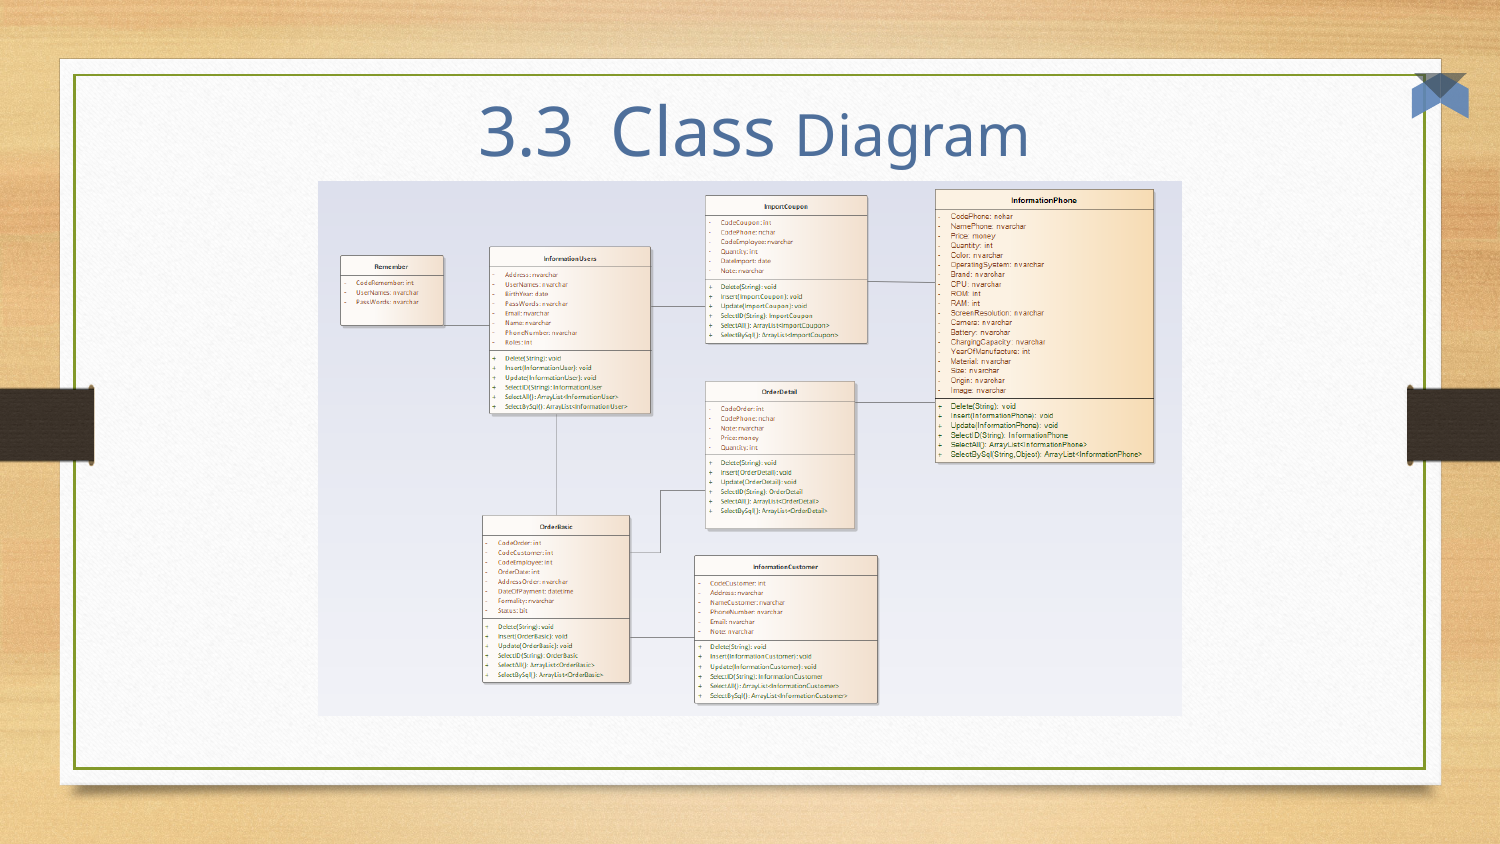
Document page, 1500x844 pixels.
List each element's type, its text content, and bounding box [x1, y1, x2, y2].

picture [0, 0, 1500, 844]
title 3.3 Class Diagram [60, 72, 1449, 167]
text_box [1417, 67, 1464, 125]
